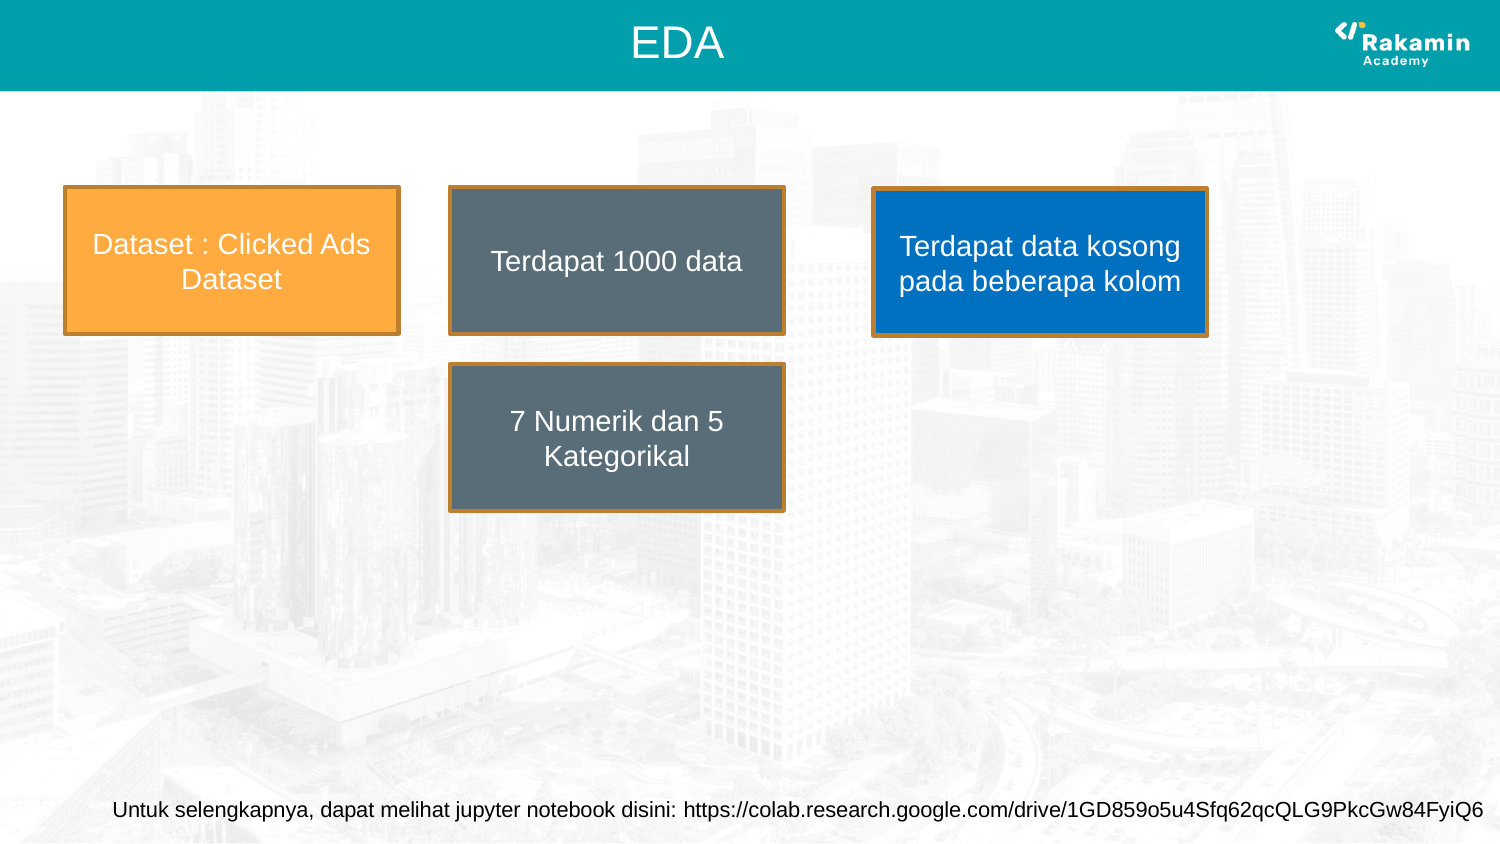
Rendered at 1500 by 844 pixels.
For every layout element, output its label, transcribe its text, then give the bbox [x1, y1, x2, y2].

text_box Terdapat data kosong pada beberapa kolom [871, 186, 1209, 338]
title EDA [51, 0, 1304, 92]
text_box Untuk selengkapnya, dapat melihat jupyter notebook disini: https://colab.research.google.com/drive/1GD859o5u4Sfq62qcQLG9PkcGw84FyiQ6 [9, 782, 1500, 836]
text_box Dataset : Clicked Ads Dataset [63, 185, 401, 336]
text_box 7 Numerik dan 5 Kategorikal [448, 362, 786, 513]
picture [0, 0, 1500, 844]
text_box Terdapat 1000 data [448, 185, 786, 336]
